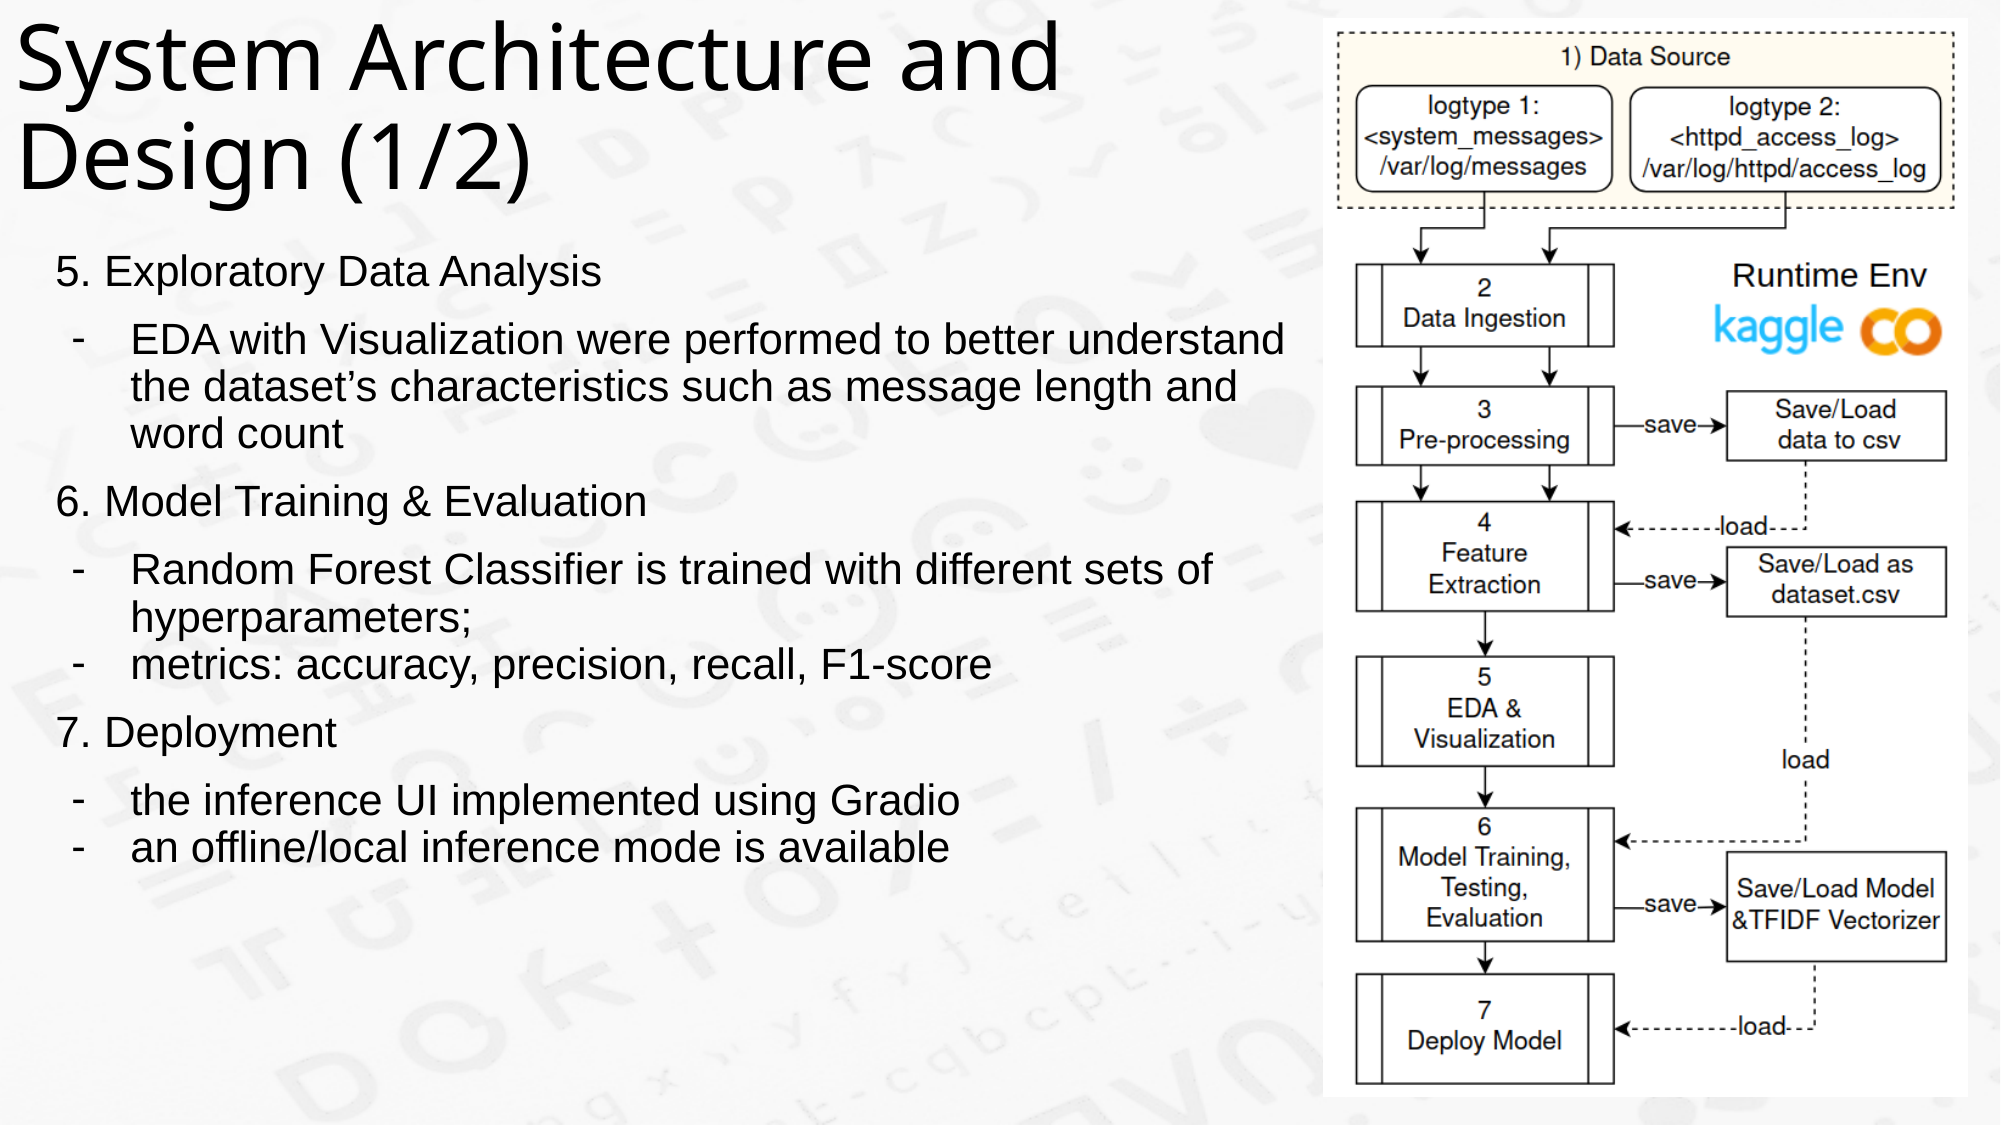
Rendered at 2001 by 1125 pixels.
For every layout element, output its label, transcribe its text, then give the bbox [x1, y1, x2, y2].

title System Architecture and Design (1/2) [0, 0, 1147, 221]
picture [0, 0, 2001, 1125]
list 5. Exploratory Data Analysis EDA with Visualization were performed to better understand the dataset’s characteristics such as message length and word count 6. Model Training & Evaluation Random Forest Classifier is trained with different sets of hyperparameters; metrics: accuracy, precision, recall, F1-score 7. Deployment the inference UI implemented using Gradio an offline/local inference mode is available [40, 240, 1317, 1089]
